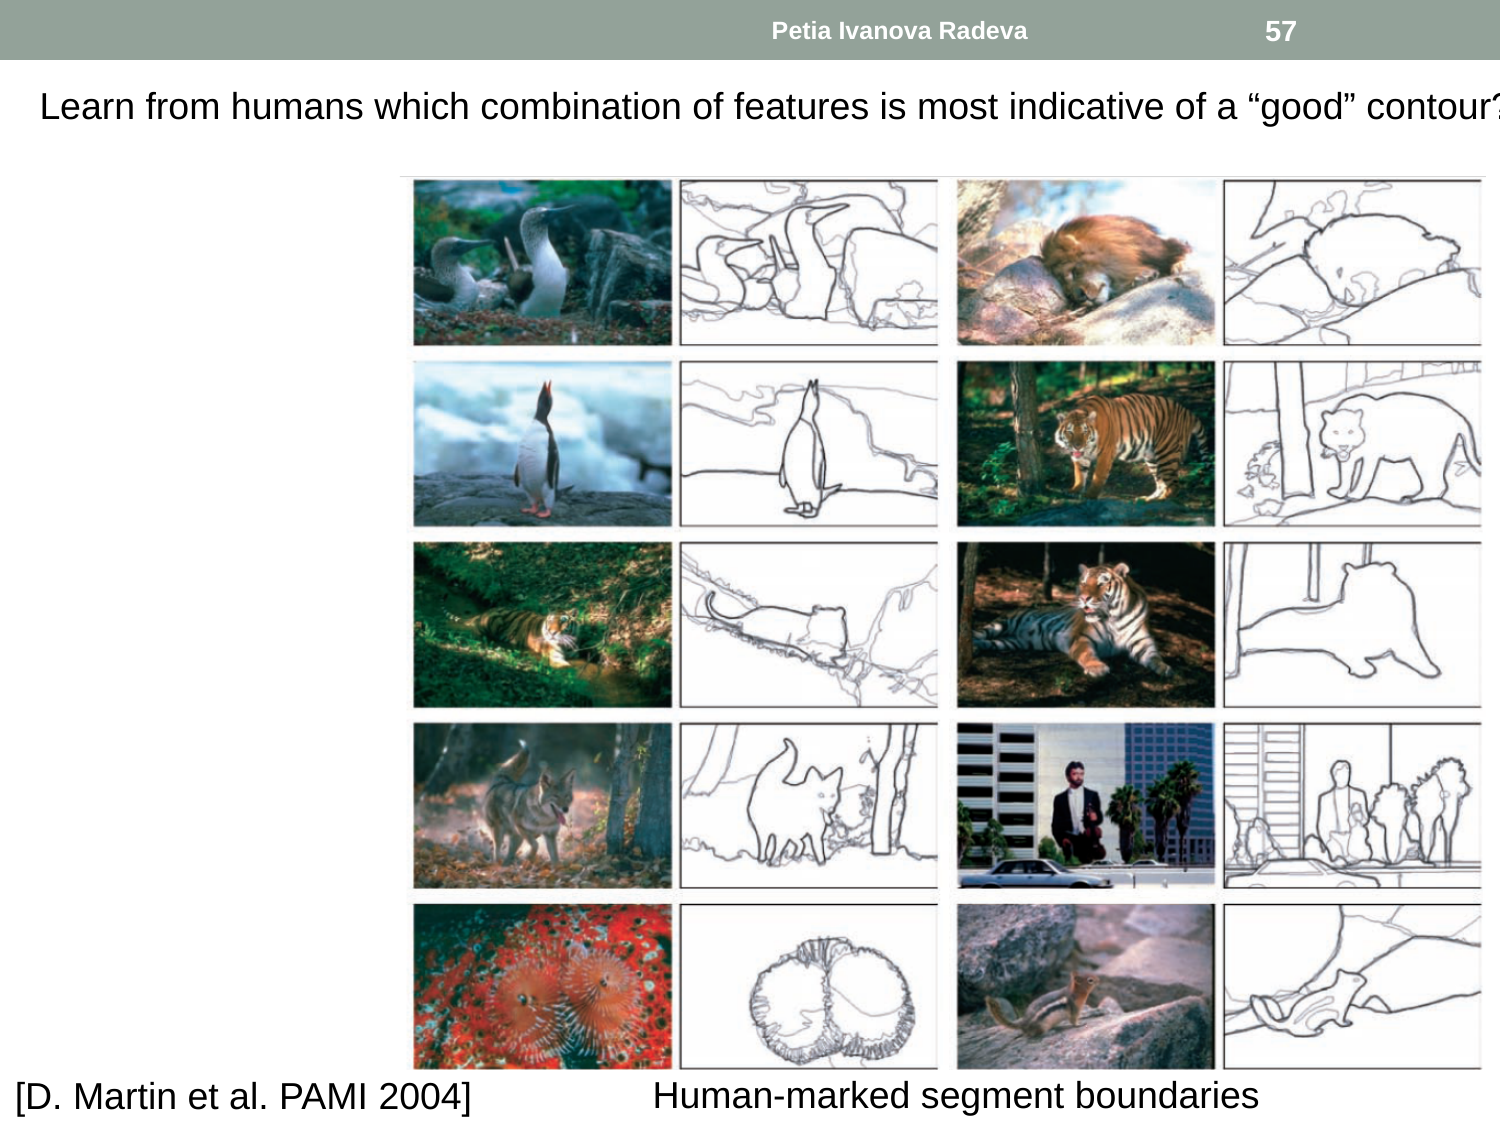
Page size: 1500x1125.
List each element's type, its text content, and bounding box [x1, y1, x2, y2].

text_box Learn from humans which combination of features is most indicative of a “good” contour? [24, 74, 1500, 135]
footer Petia Ivanova Radeva [562, 3, 1238, 57]
text_box Human-marked segment boundaries [637, 1064, 1500, 1124]
text_box [D. Martin et al. PAMI 2004] [0, 1064, 637, 1124]
picture [399, 176, 1487, 1070]
slide_number 57 [1250, 3, 1425, 57]
